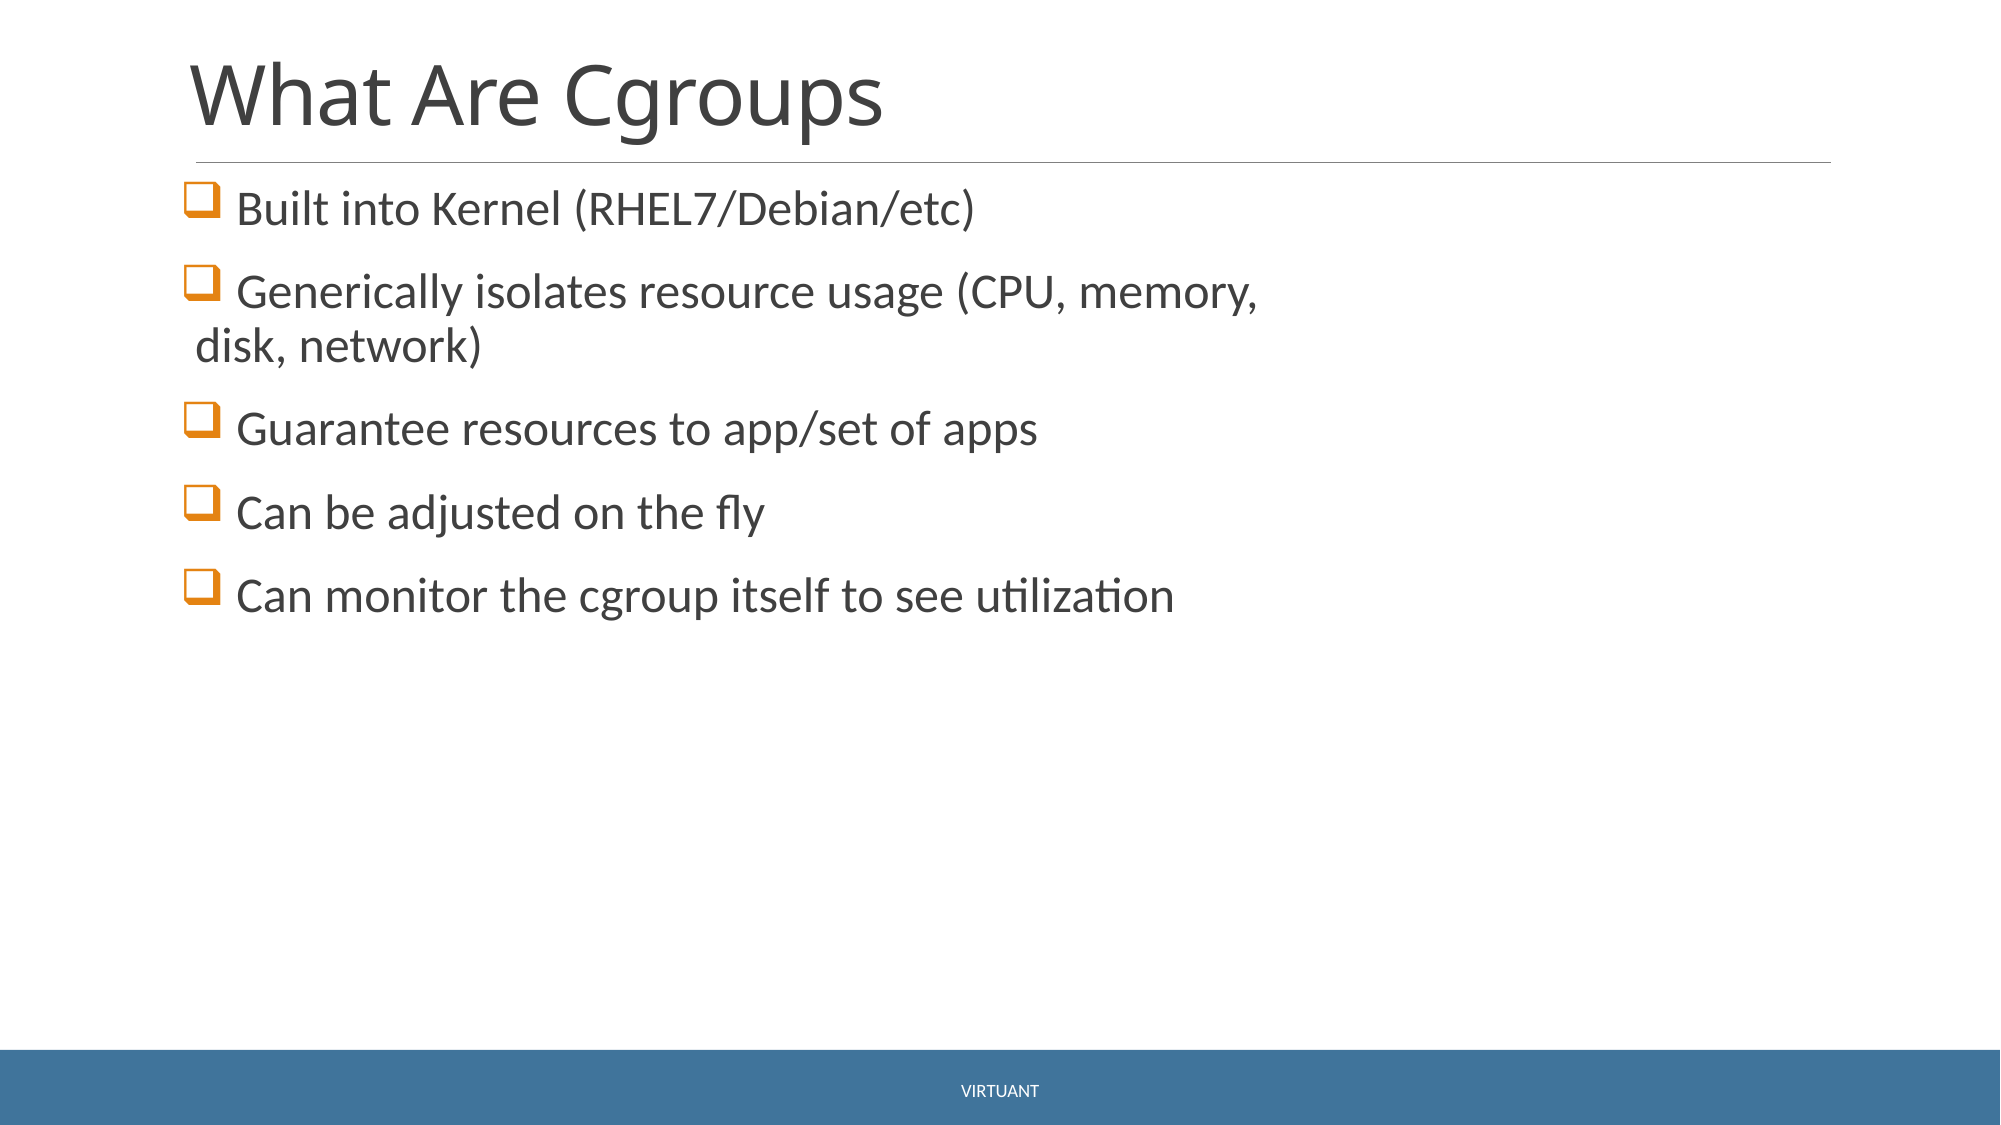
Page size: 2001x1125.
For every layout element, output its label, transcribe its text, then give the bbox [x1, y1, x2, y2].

footer Virtuant [604, 1059, 1396, 1120]
title What Are Cgroups [174, 47, 1825, 150]
list Built into Kernel (RHEL7/Debian/etc) Generically isolates resource usage (CPU, memory, disk, network) Guarantee resources to app/set of apps Can be adjusted on the fly Can monitor the cgroup itself to see utilization [180, 174, 1338, 963]
